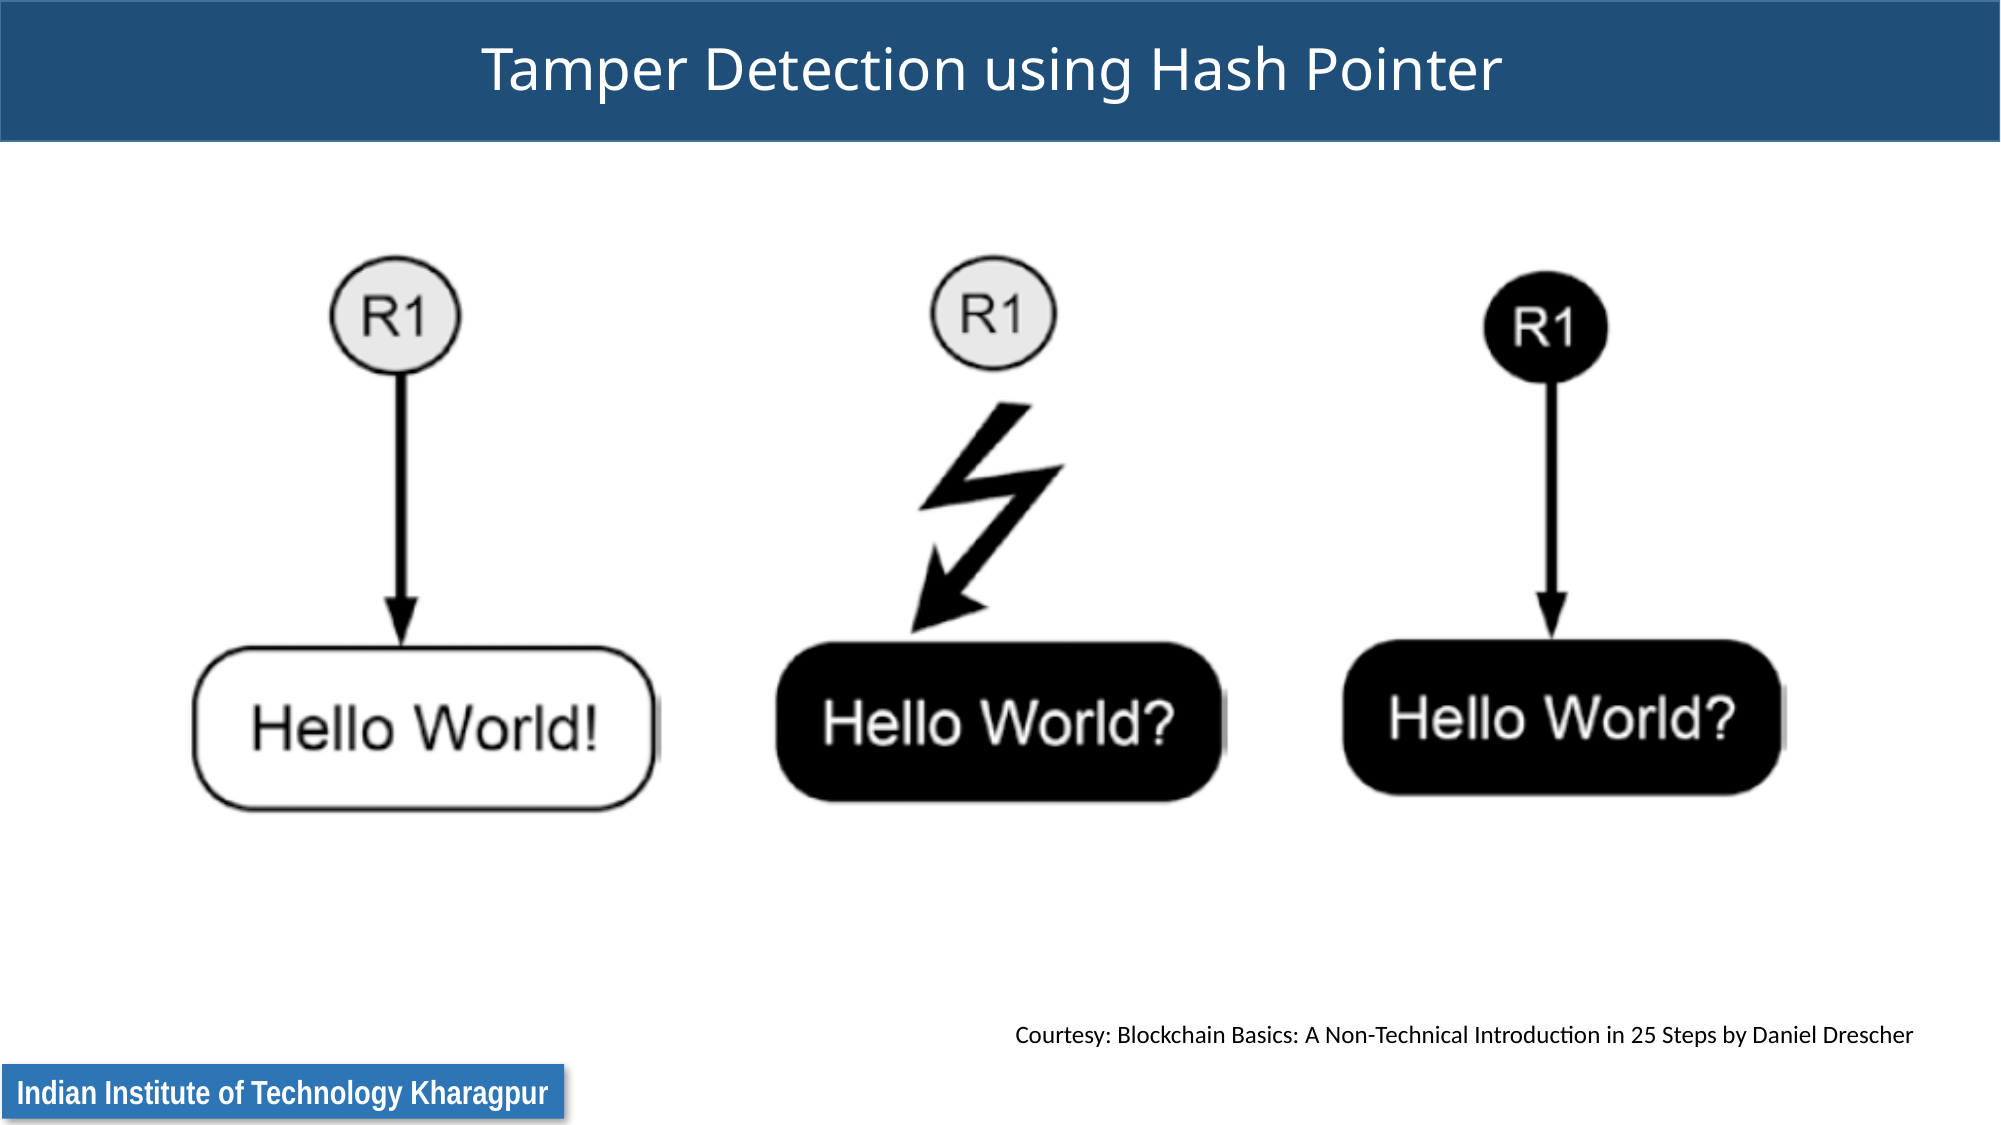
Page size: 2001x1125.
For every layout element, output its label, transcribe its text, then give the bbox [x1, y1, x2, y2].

picture [1331, 254, 1807, 818]
picture [766, 238, 1248, 822]
text_box Courtesy: Blockchain Basics: A Non-Technical Introduction in 25 Steps by Daniel Drescher [930, 1010, 1931, 1056]
title Tamper Detection using Hash Pointer [0, 1, 2000, 141]
picture [184, 238, 666, 840]
